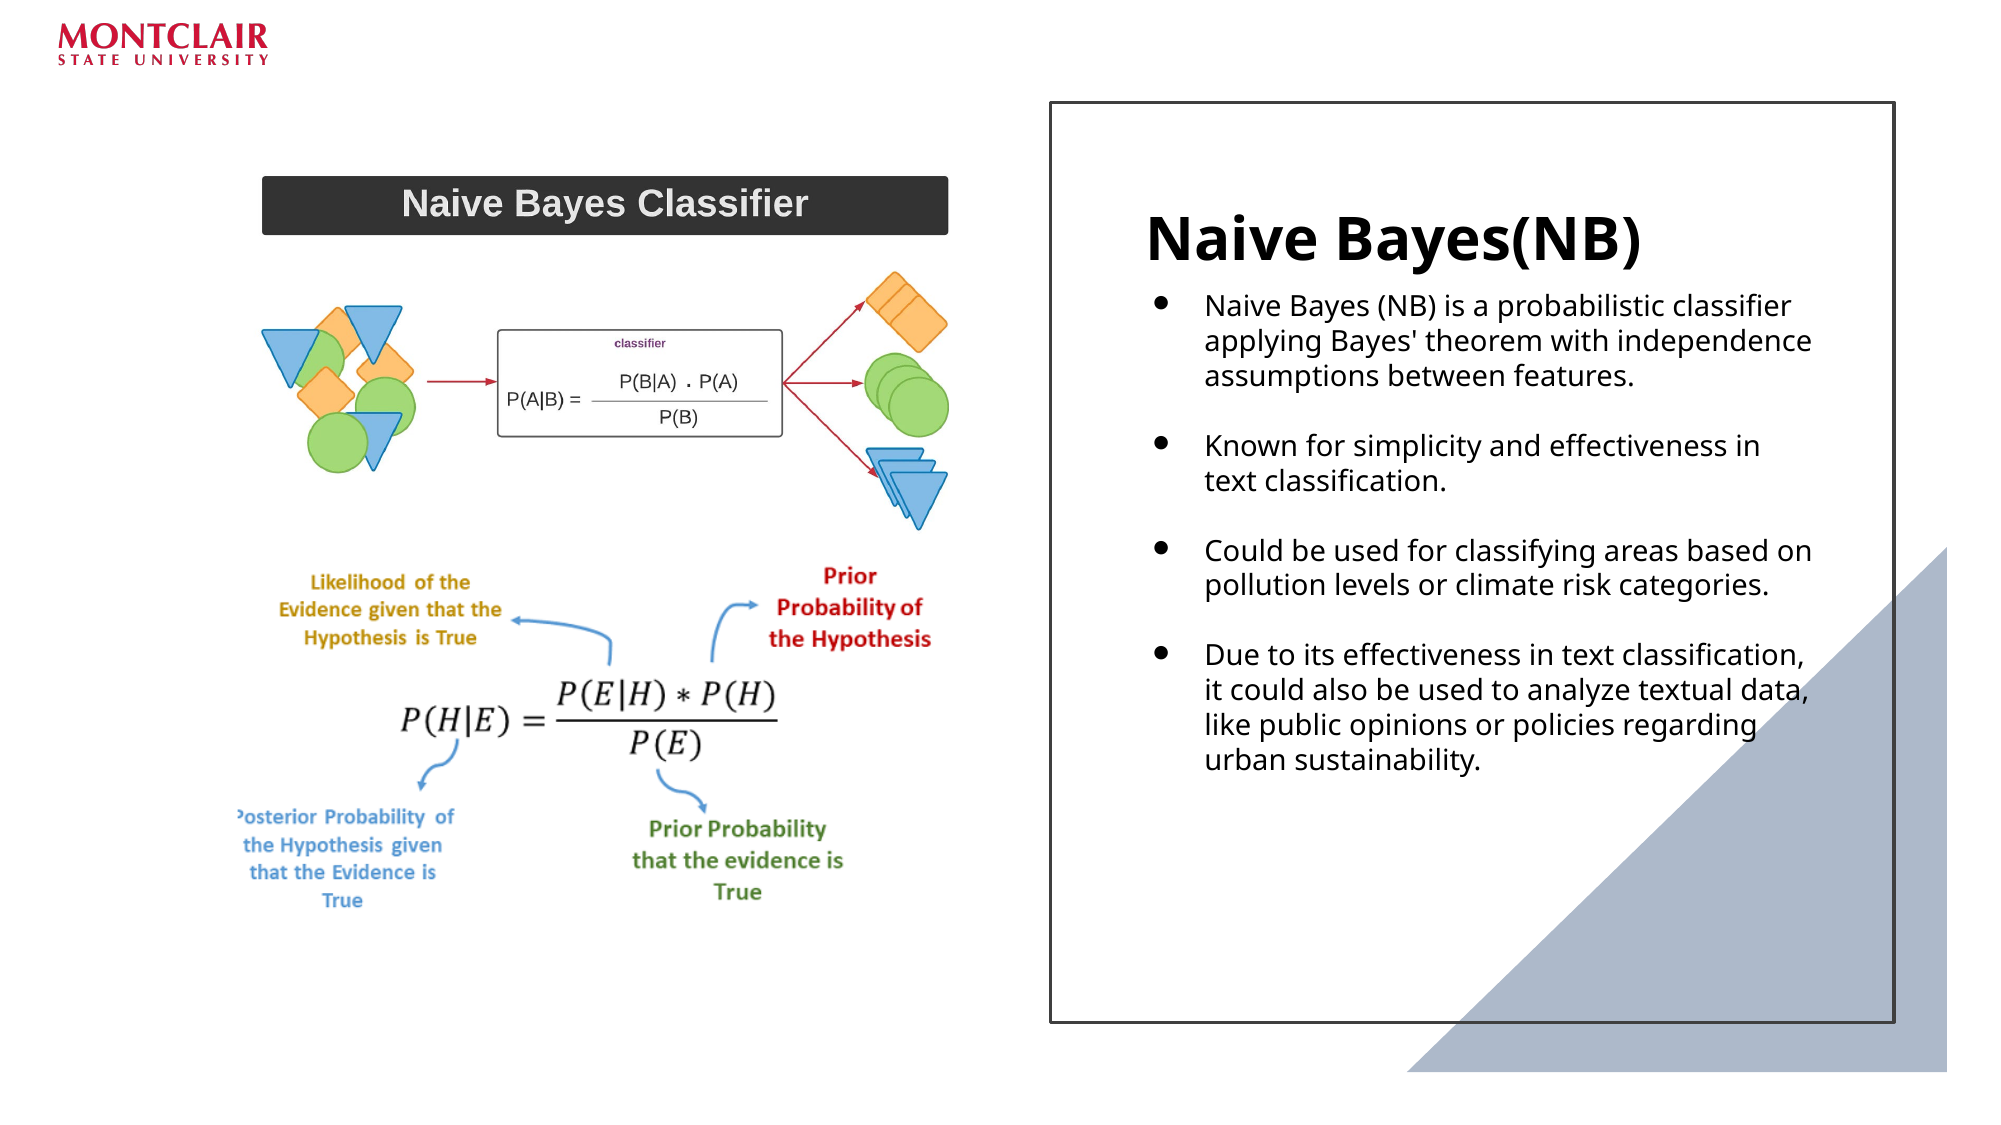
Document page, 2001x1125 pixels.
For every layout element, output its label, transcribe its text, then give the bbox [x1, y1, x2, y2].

picture [237, 152, 950, 939]
text_box Naive Bayes (NB) is a probabilistic classifier applying Bayes' theorem with independence assumptions between features. Known for simplicity and effectiveness in text classification. Could be used for classifying areas based on pollution levels or climate risk categories. Due to its effectiveness in text classification, it could also be used to analyze textual data, like public opinions or policies regarding urban sustainability. [1114, 272, 1831, 671]
picture [58, 22, 278, 68]
text_box [1050, 102, 1895, 1023]
text_box Naive Bayes(NB) [1130, 195, 1671, 272]
text_box [1406, 547, 1947, 1073]
